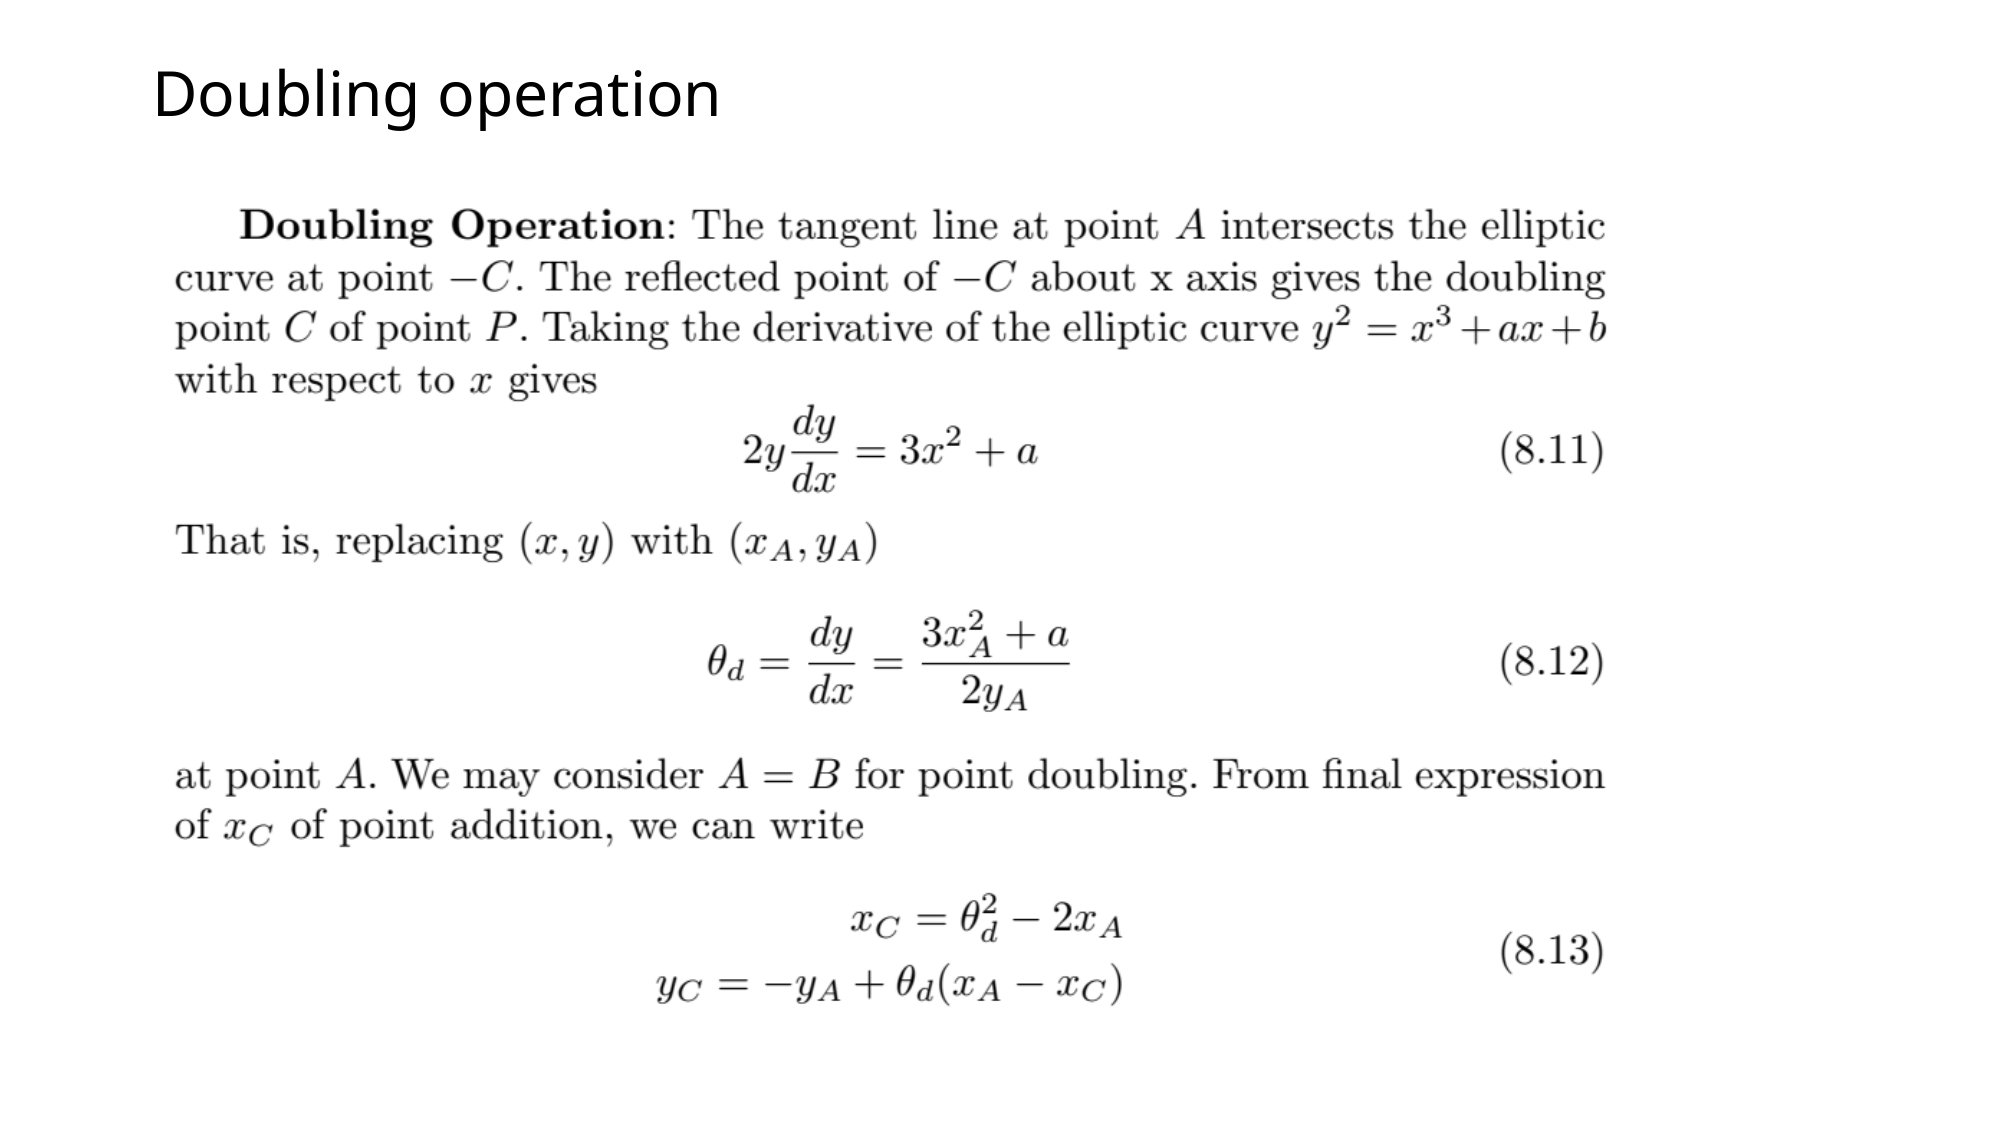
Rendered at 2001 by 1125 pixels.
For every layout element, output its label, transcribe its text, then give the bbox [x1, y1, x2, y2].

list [159, 190, 1645, 1014]
title Doubling operation [137, 55, 1863, 138]
